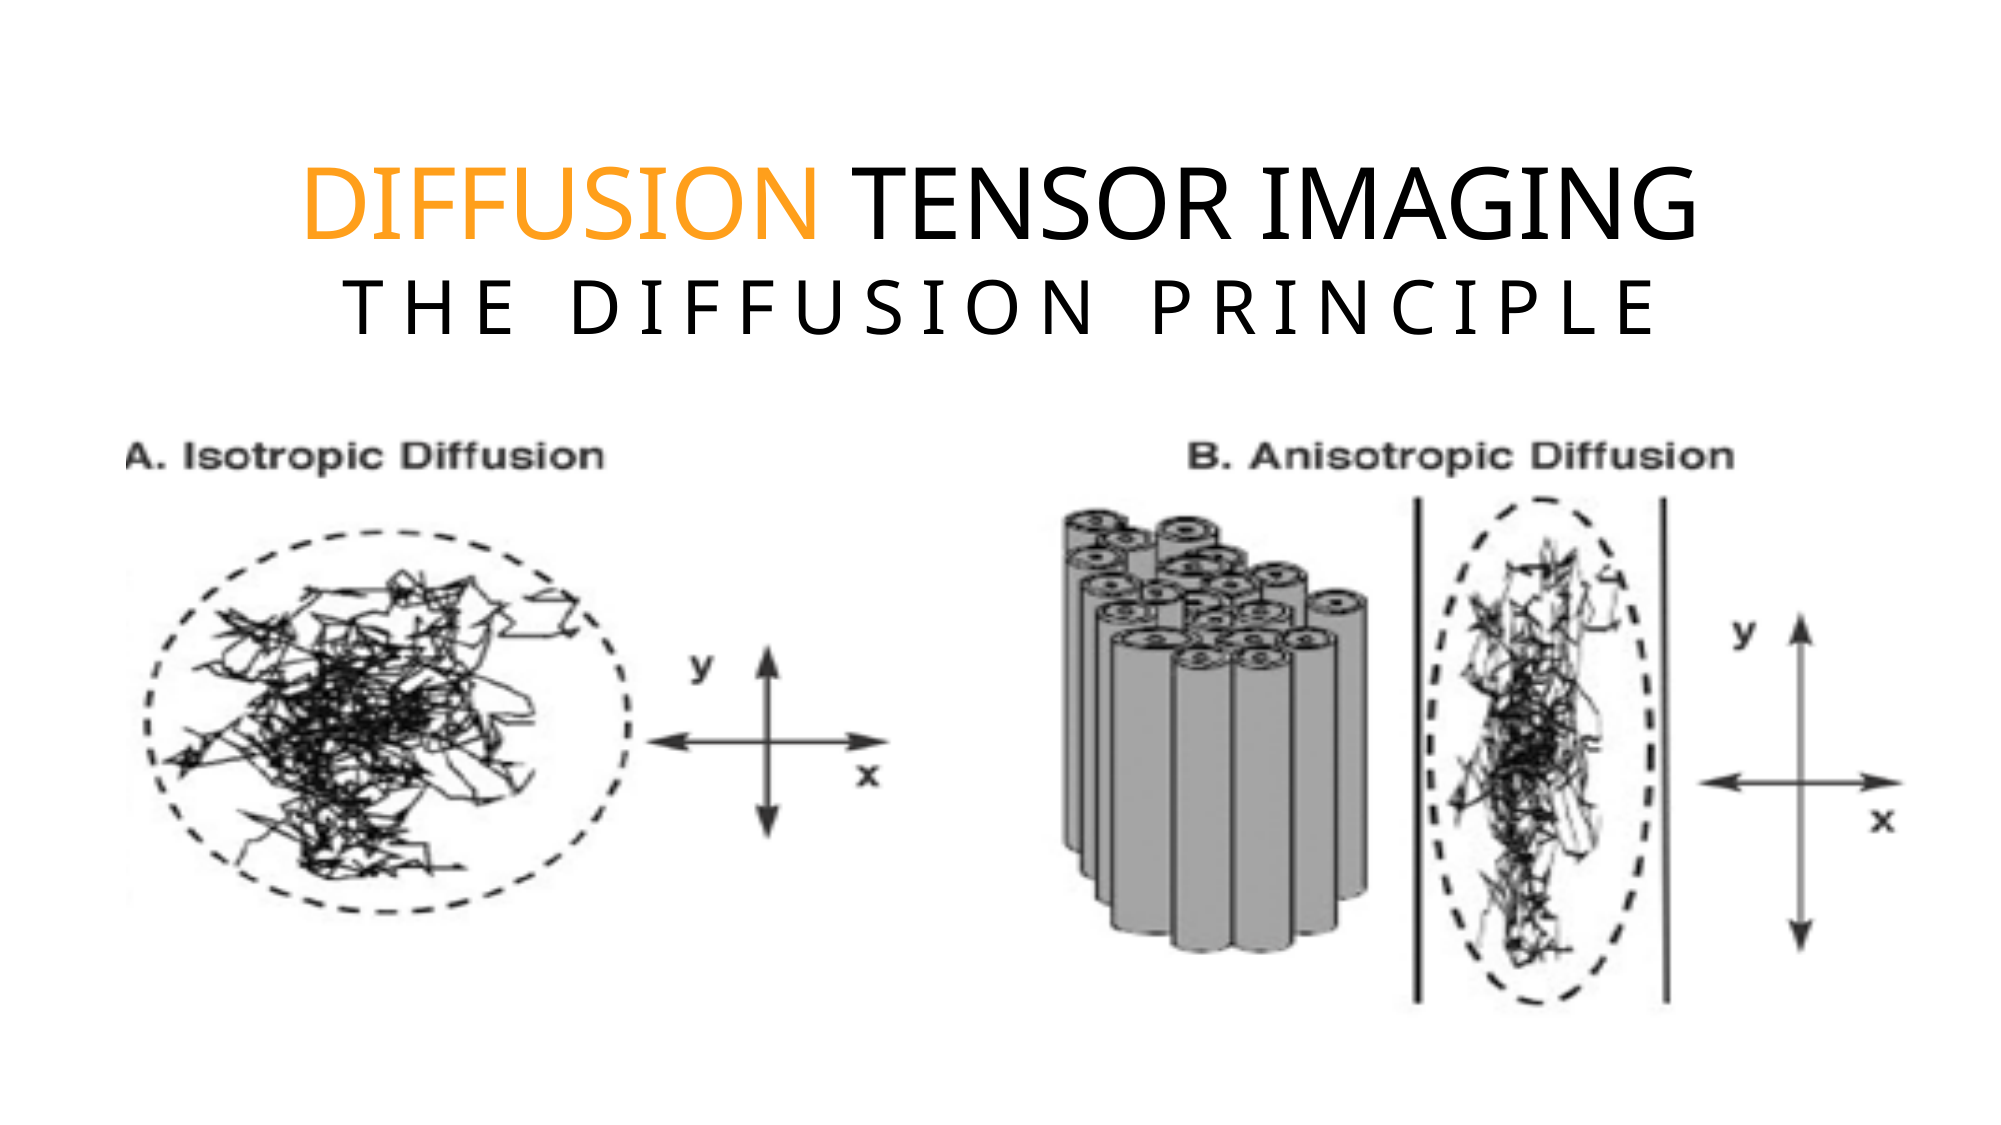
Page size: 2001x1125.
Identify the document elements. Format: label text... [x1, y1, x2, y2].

text_box DIFFUSION TENSOR IMAGING THE DIFFUSION PRINCIPLE [283, 131, 1717, 357]
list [125, 416, 2000, 1023]
